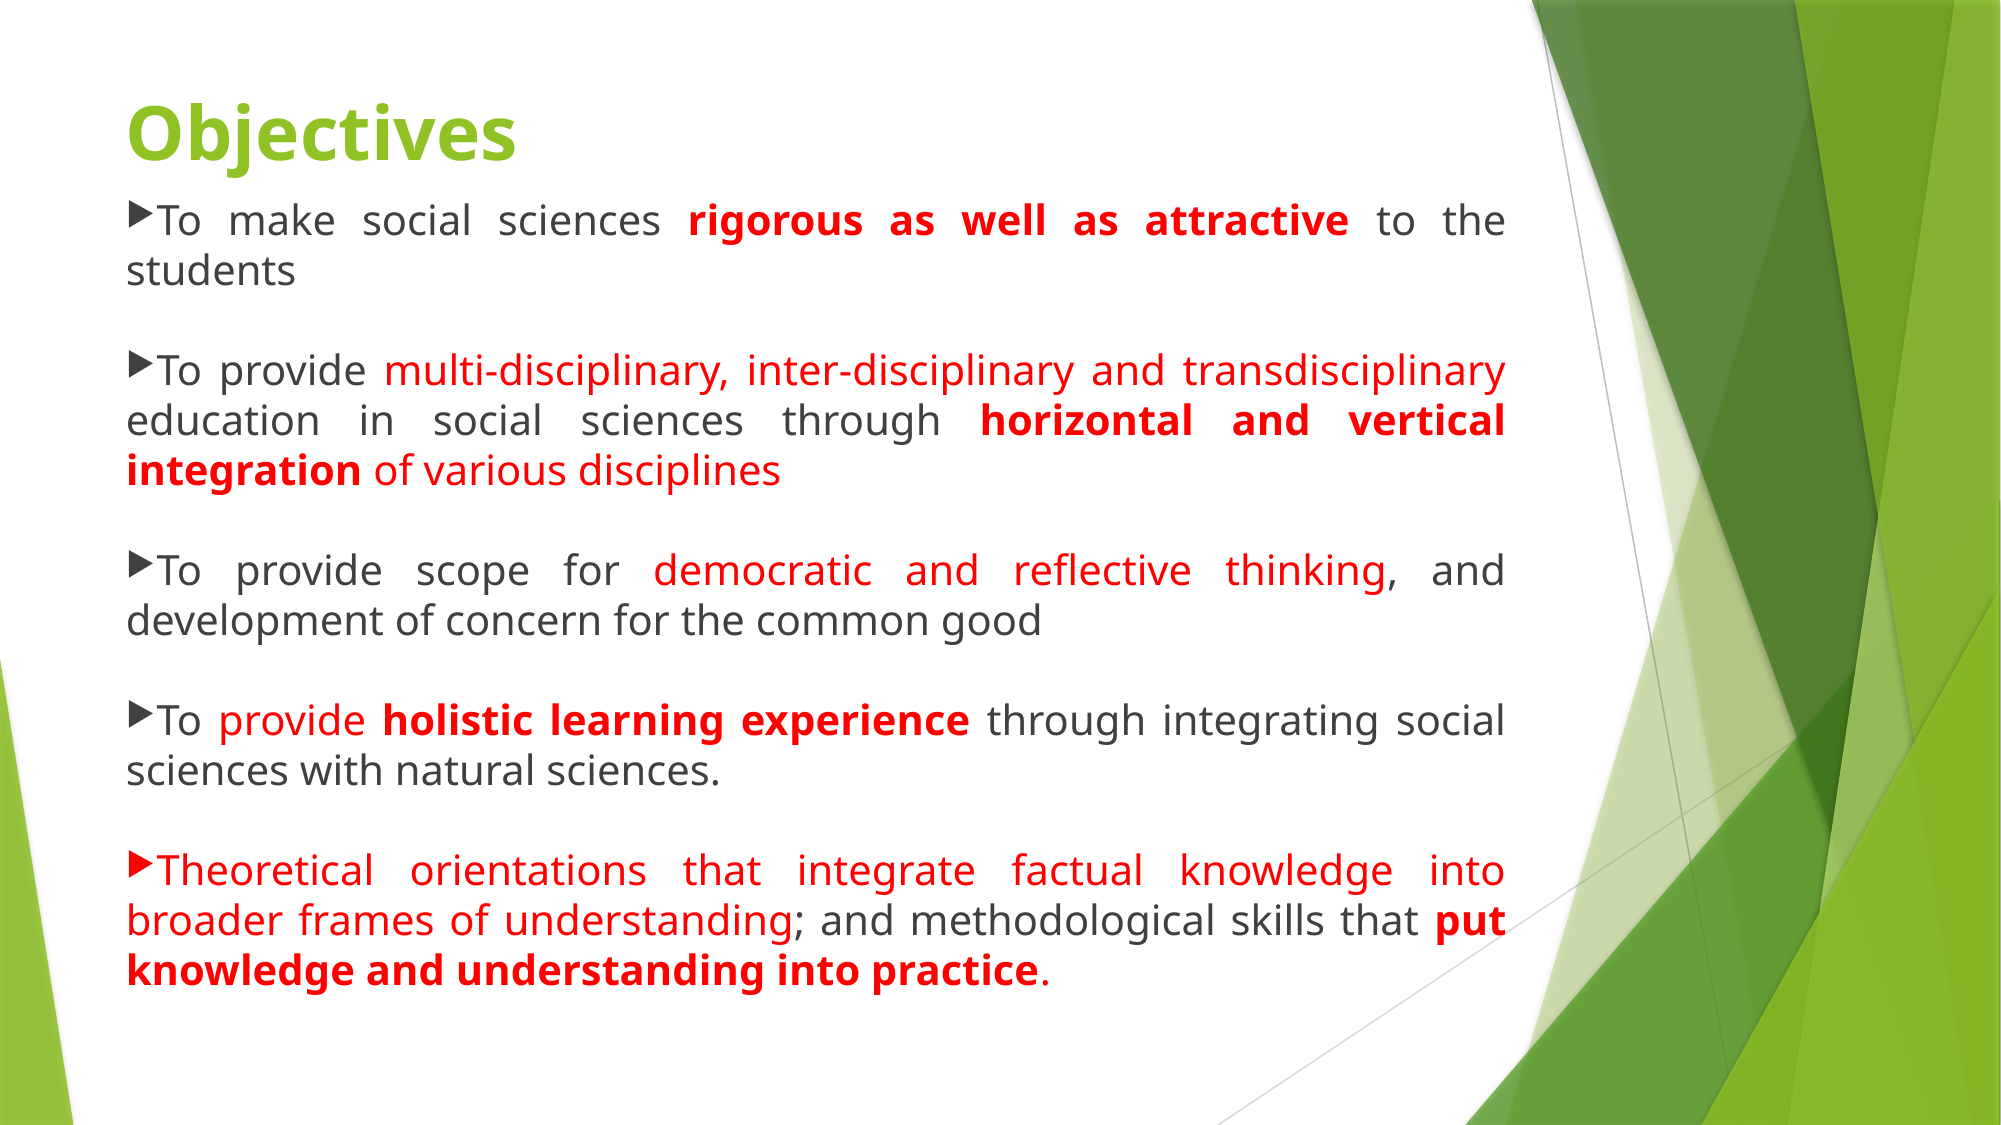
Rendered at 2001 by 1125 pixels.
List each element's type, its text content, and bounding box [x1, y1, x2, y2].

text_box To make social sciences rigorous as well as attractive to the students To provide multi-disciplinary, inter-disciplinary and transdisciplinary education in social sciences through horizontal and vertical integration of various disciplines To provide scope for democratic and reflective thinking, and development of concern for the common good To provide holistic learning experience through integrating social sciences with natural sciences. Theoretical orientations that integrate factual knowledge into broader frames of understanding; and methodological skills that put knowledge and understanding into practice. [111, 186, 1521, 1082]
text_box Objectives [111, 77, 1521, 186]
